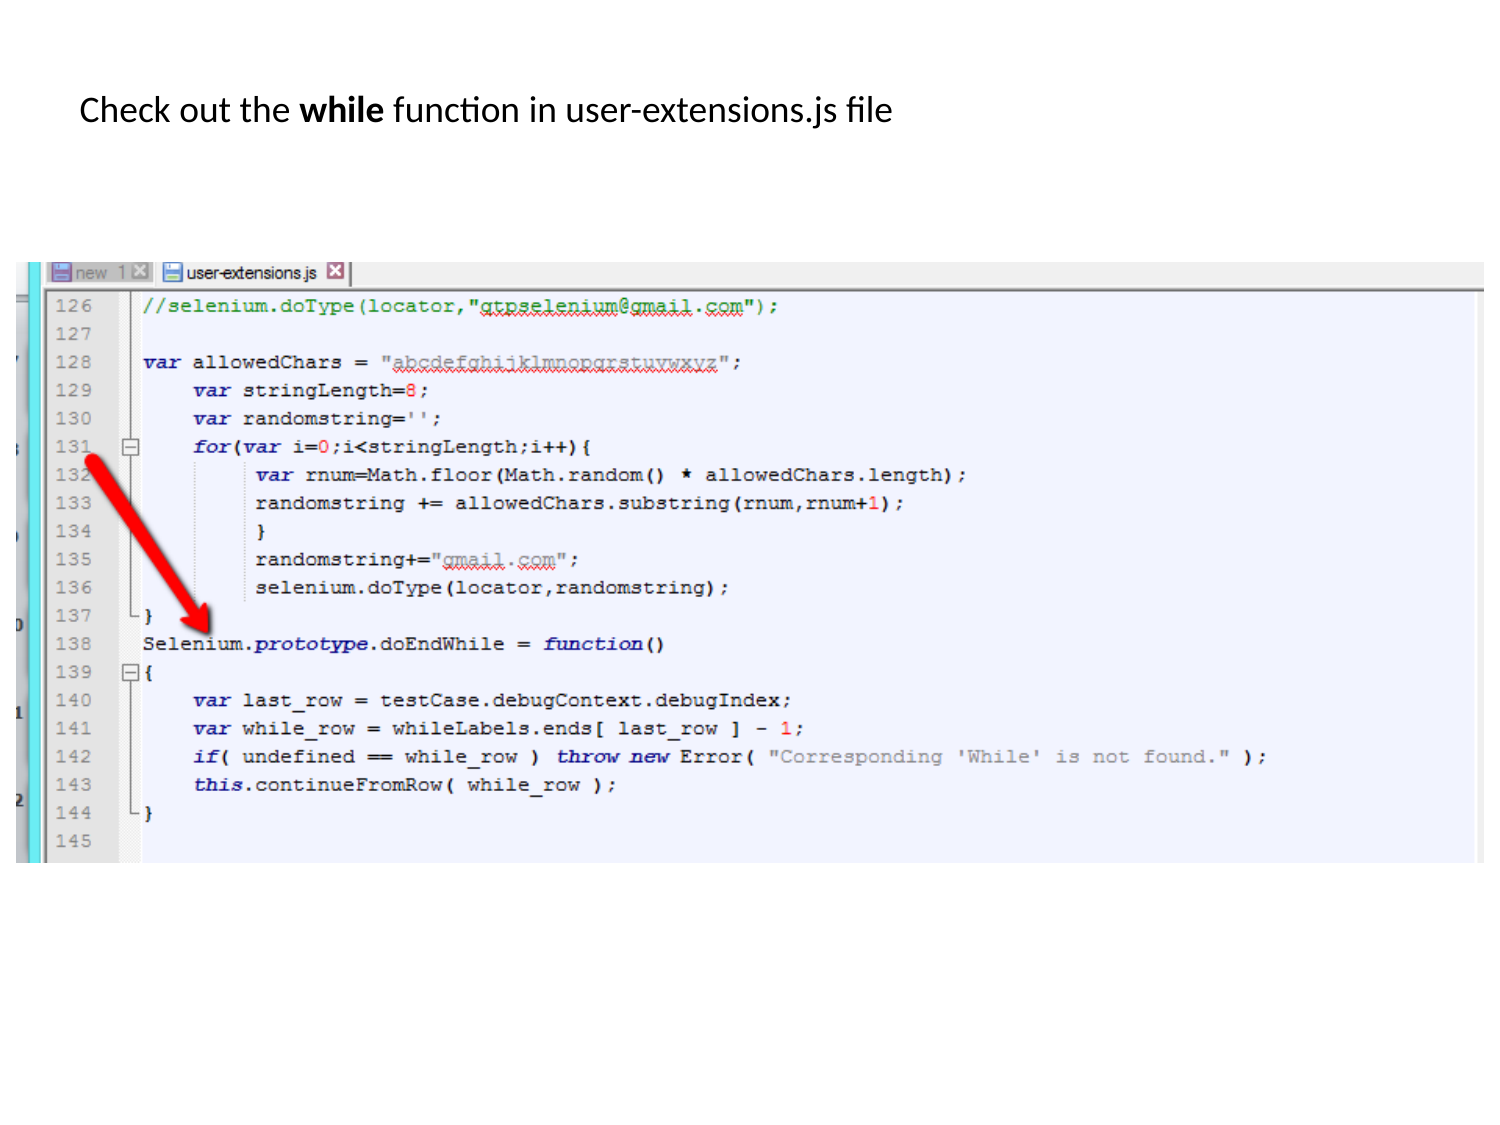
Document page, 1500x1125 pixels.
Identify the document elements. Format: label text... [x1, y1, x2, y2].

text_box Check out the while function in user-extensions.js file [64, 78, 1306, 138]
picture [16, 262, 1484, 863]
